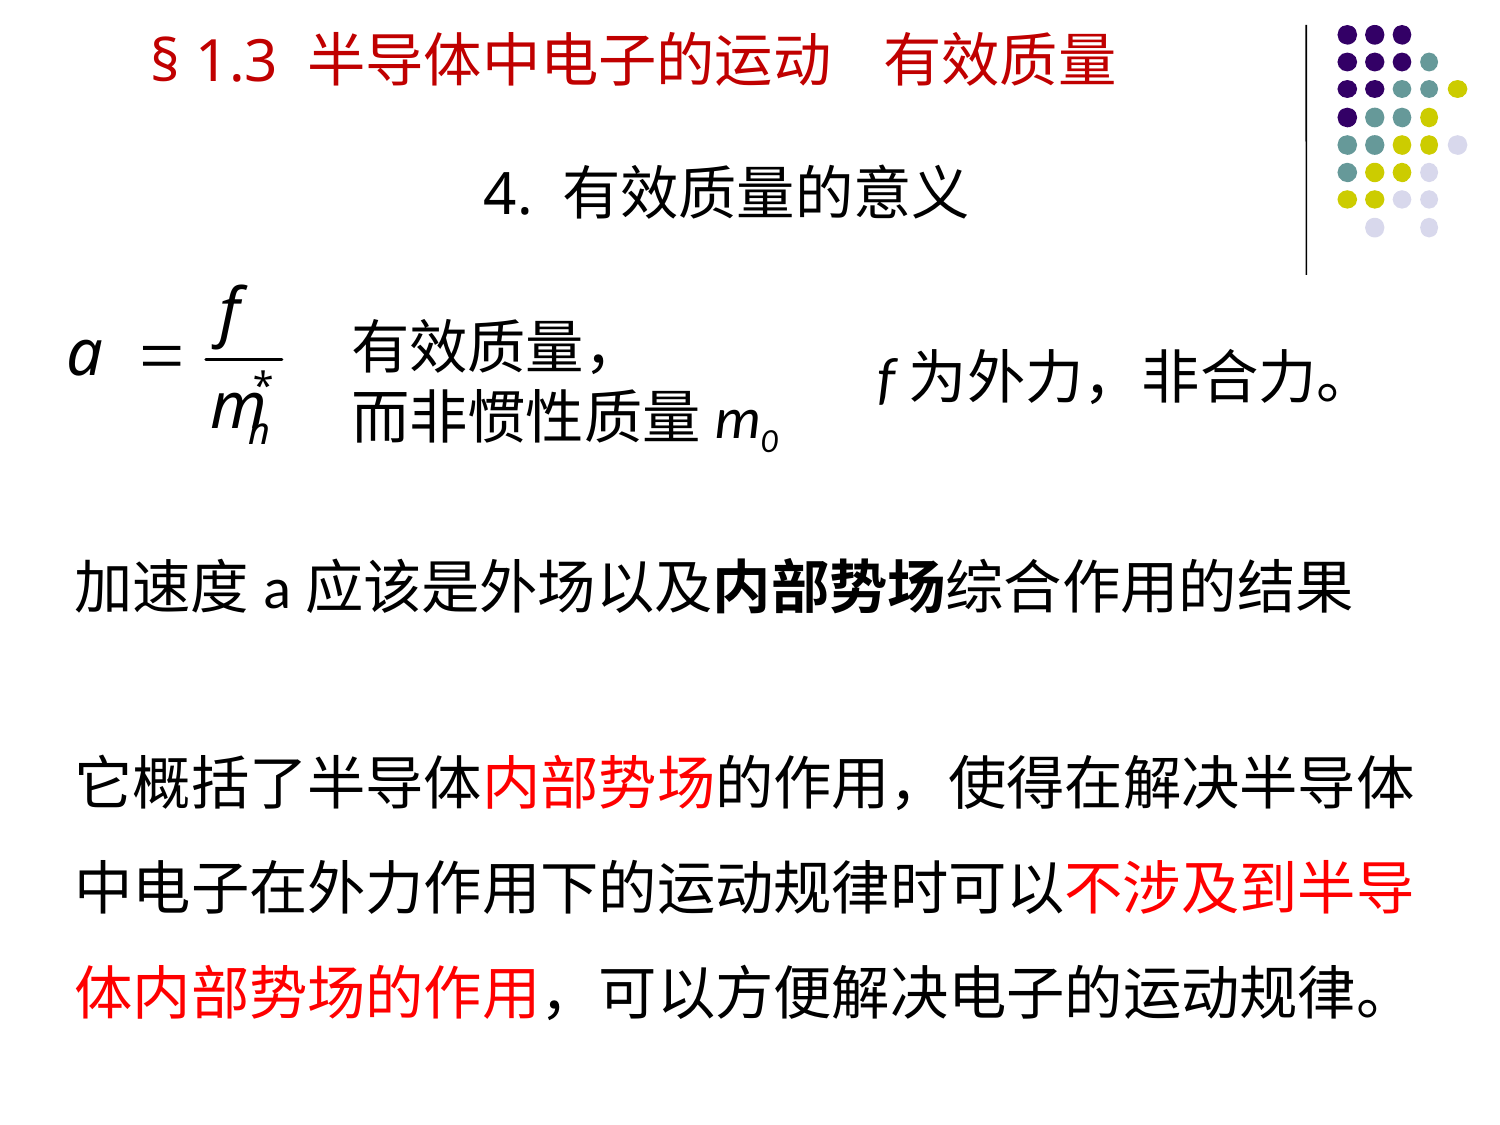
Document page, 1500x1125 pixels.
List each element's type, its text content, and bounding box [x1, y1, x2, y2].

text_box § 1.3 半导体中电子的运动 有效质量 [136, 15, 1132, 101]
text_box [60, 267, 298, 457]
text_box 加速度a应该是外场以及内部势场综合作用的结果 [59, 542, 1395, 628]
text_box 有效质量， 而非惯性质量m0 [336, 302, 1028, 467]
list 它概括了半导体内部势场的作用，使得在解决半导体中电子在外力作用下的运动规律时可以不涉及到半导体内部势场的作用，可以方便解决电子的运动规律。 [59, 704, 1466, 1047]
text_box f为外力，非合力。 [862, 333, 1418, 418]
text_box 4. 有效质量的意义 [469, 148, 985, 234]
